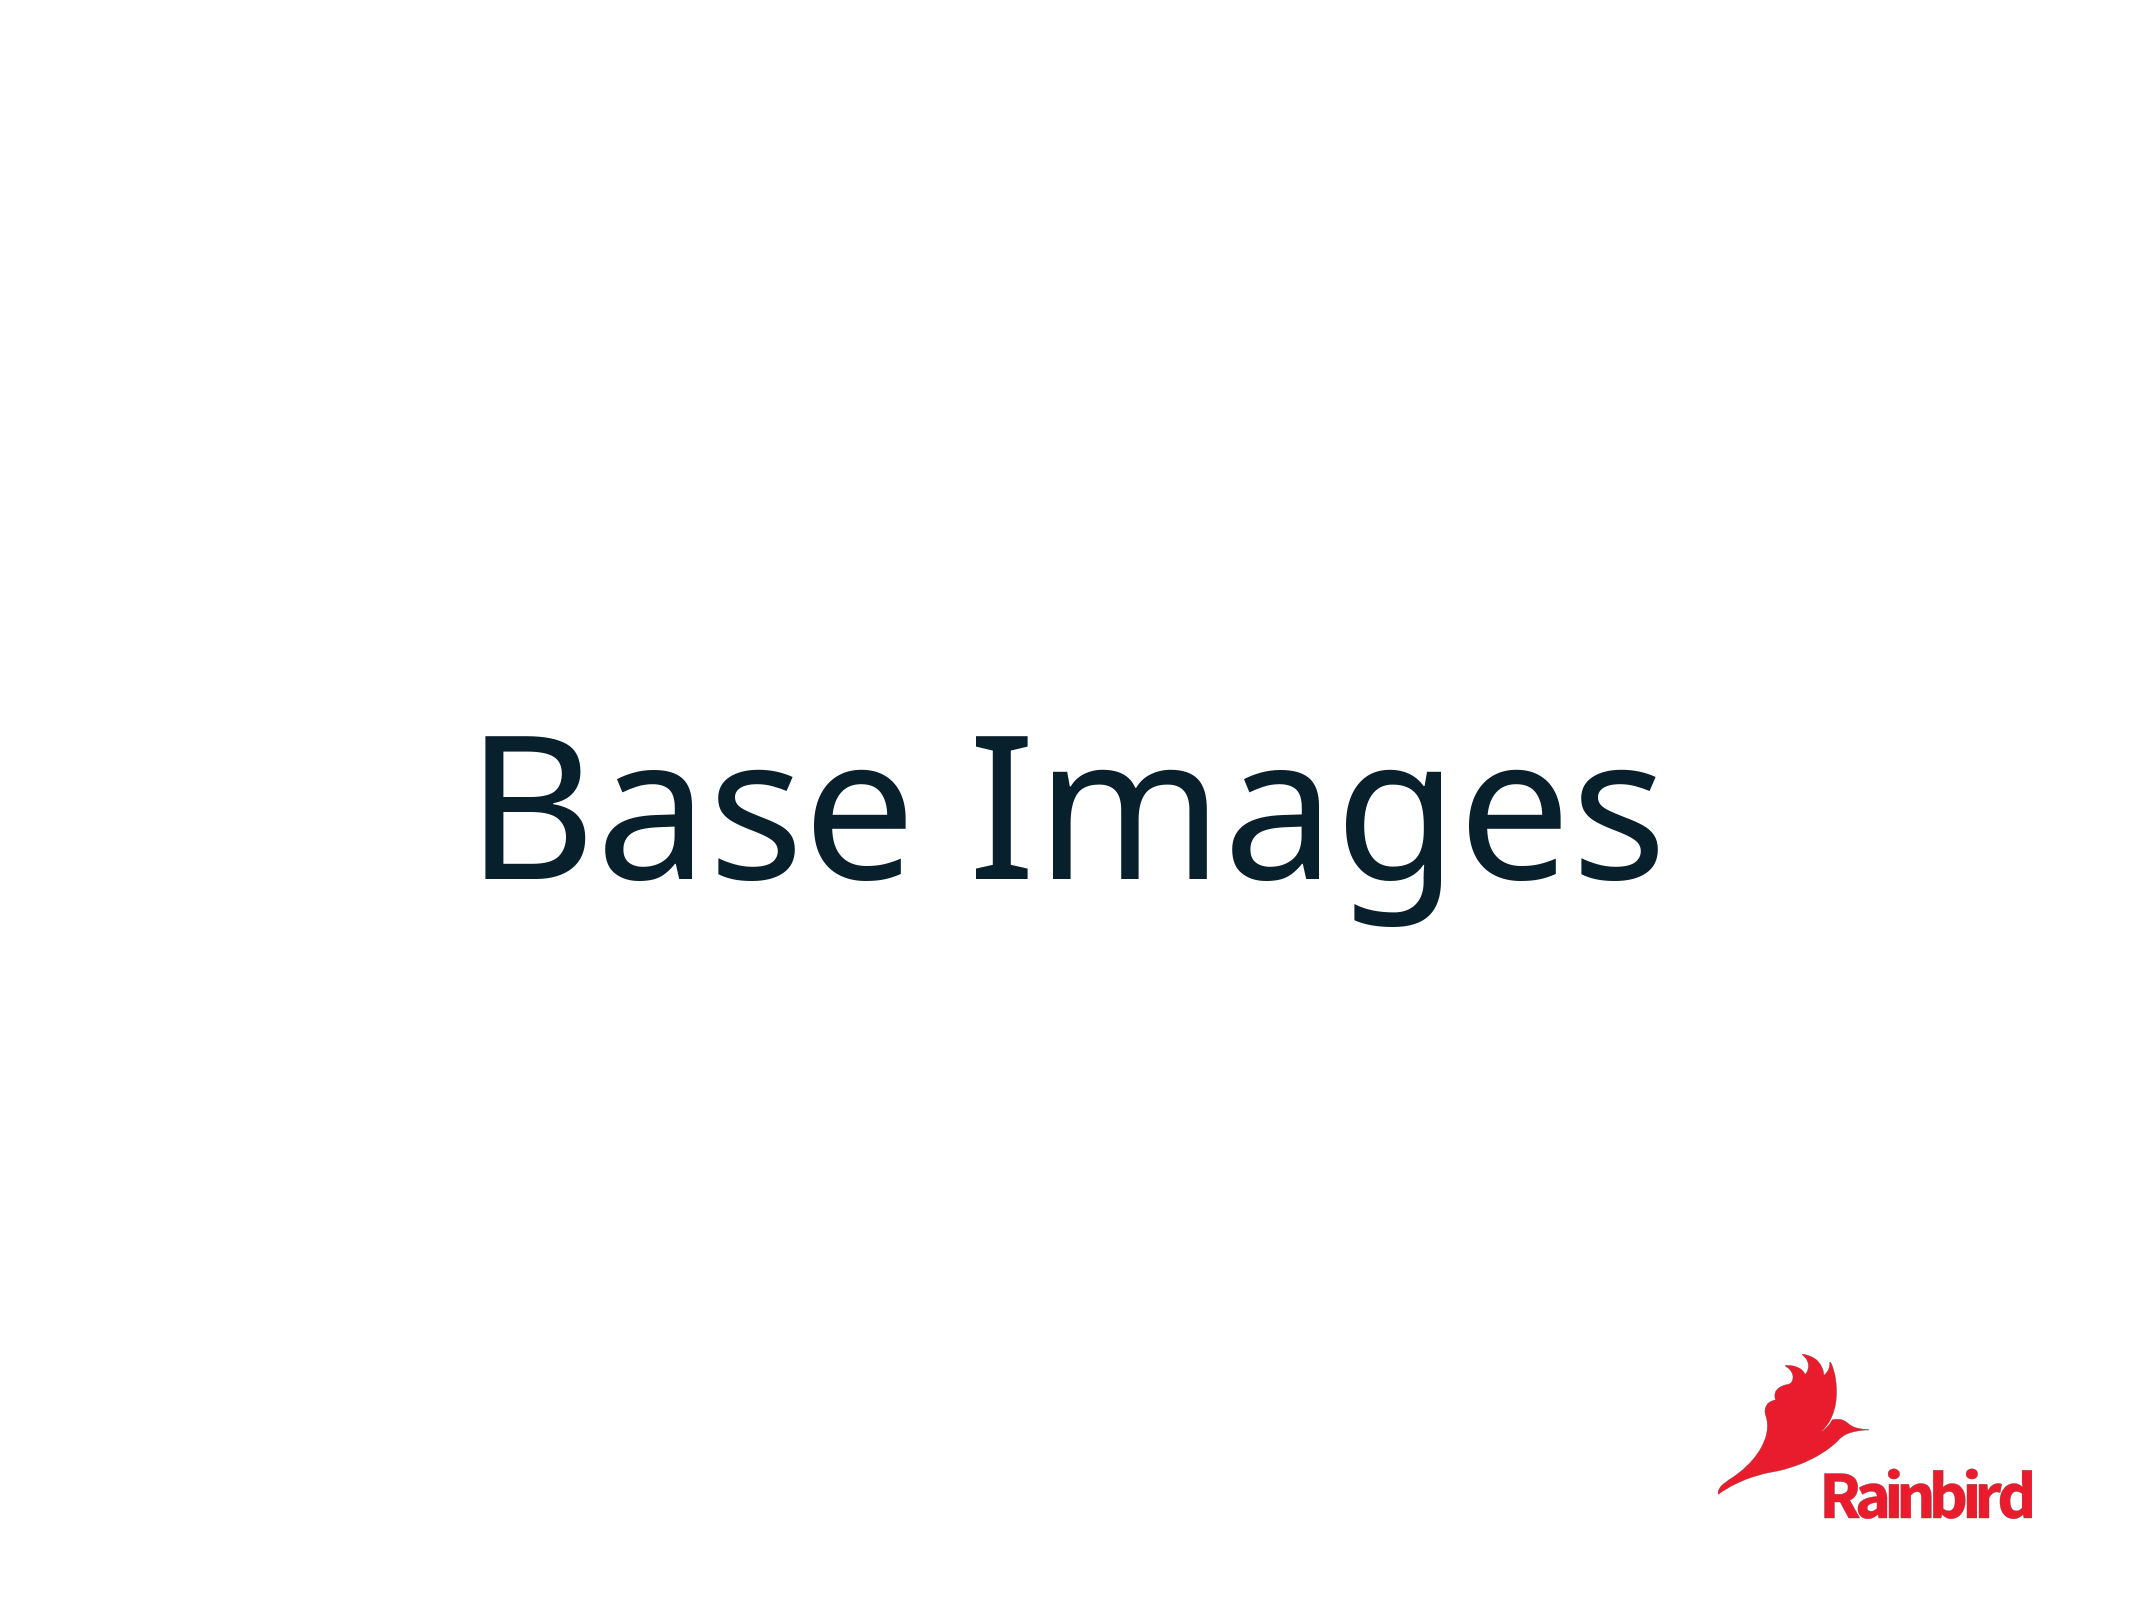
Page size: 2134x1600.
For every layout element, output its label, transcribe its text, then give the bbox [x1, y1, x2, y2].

picture [1718, 1354, 2032, 1519]
title Base Images [207, 528, 1926, 1072]
